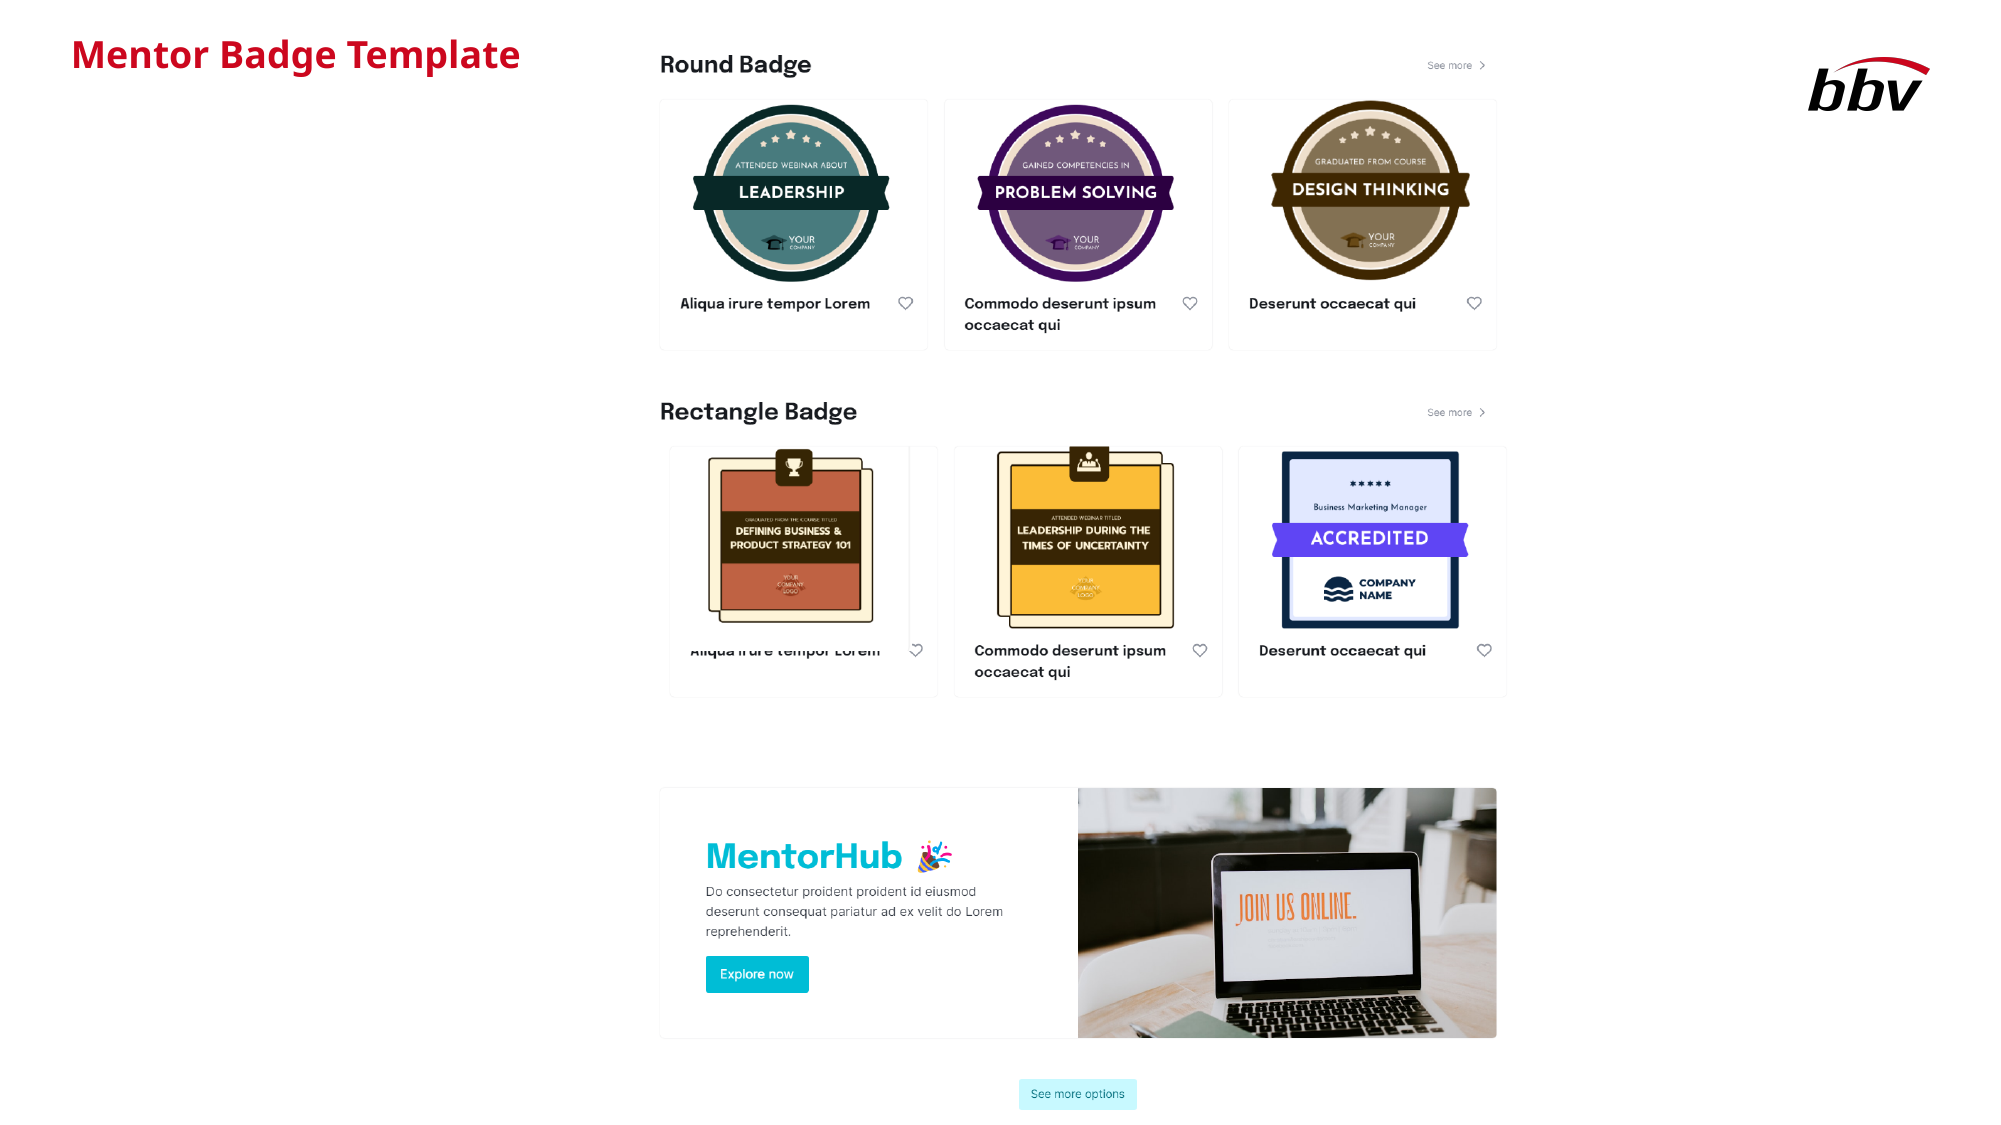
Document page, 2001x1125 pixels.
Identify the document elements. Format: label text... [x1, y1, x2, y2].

picture [1808, 57, 1930, 111]
picture [565, 22, 1591, 1125]
title Mentor Badge Template [70, 0, 1666, 107]
